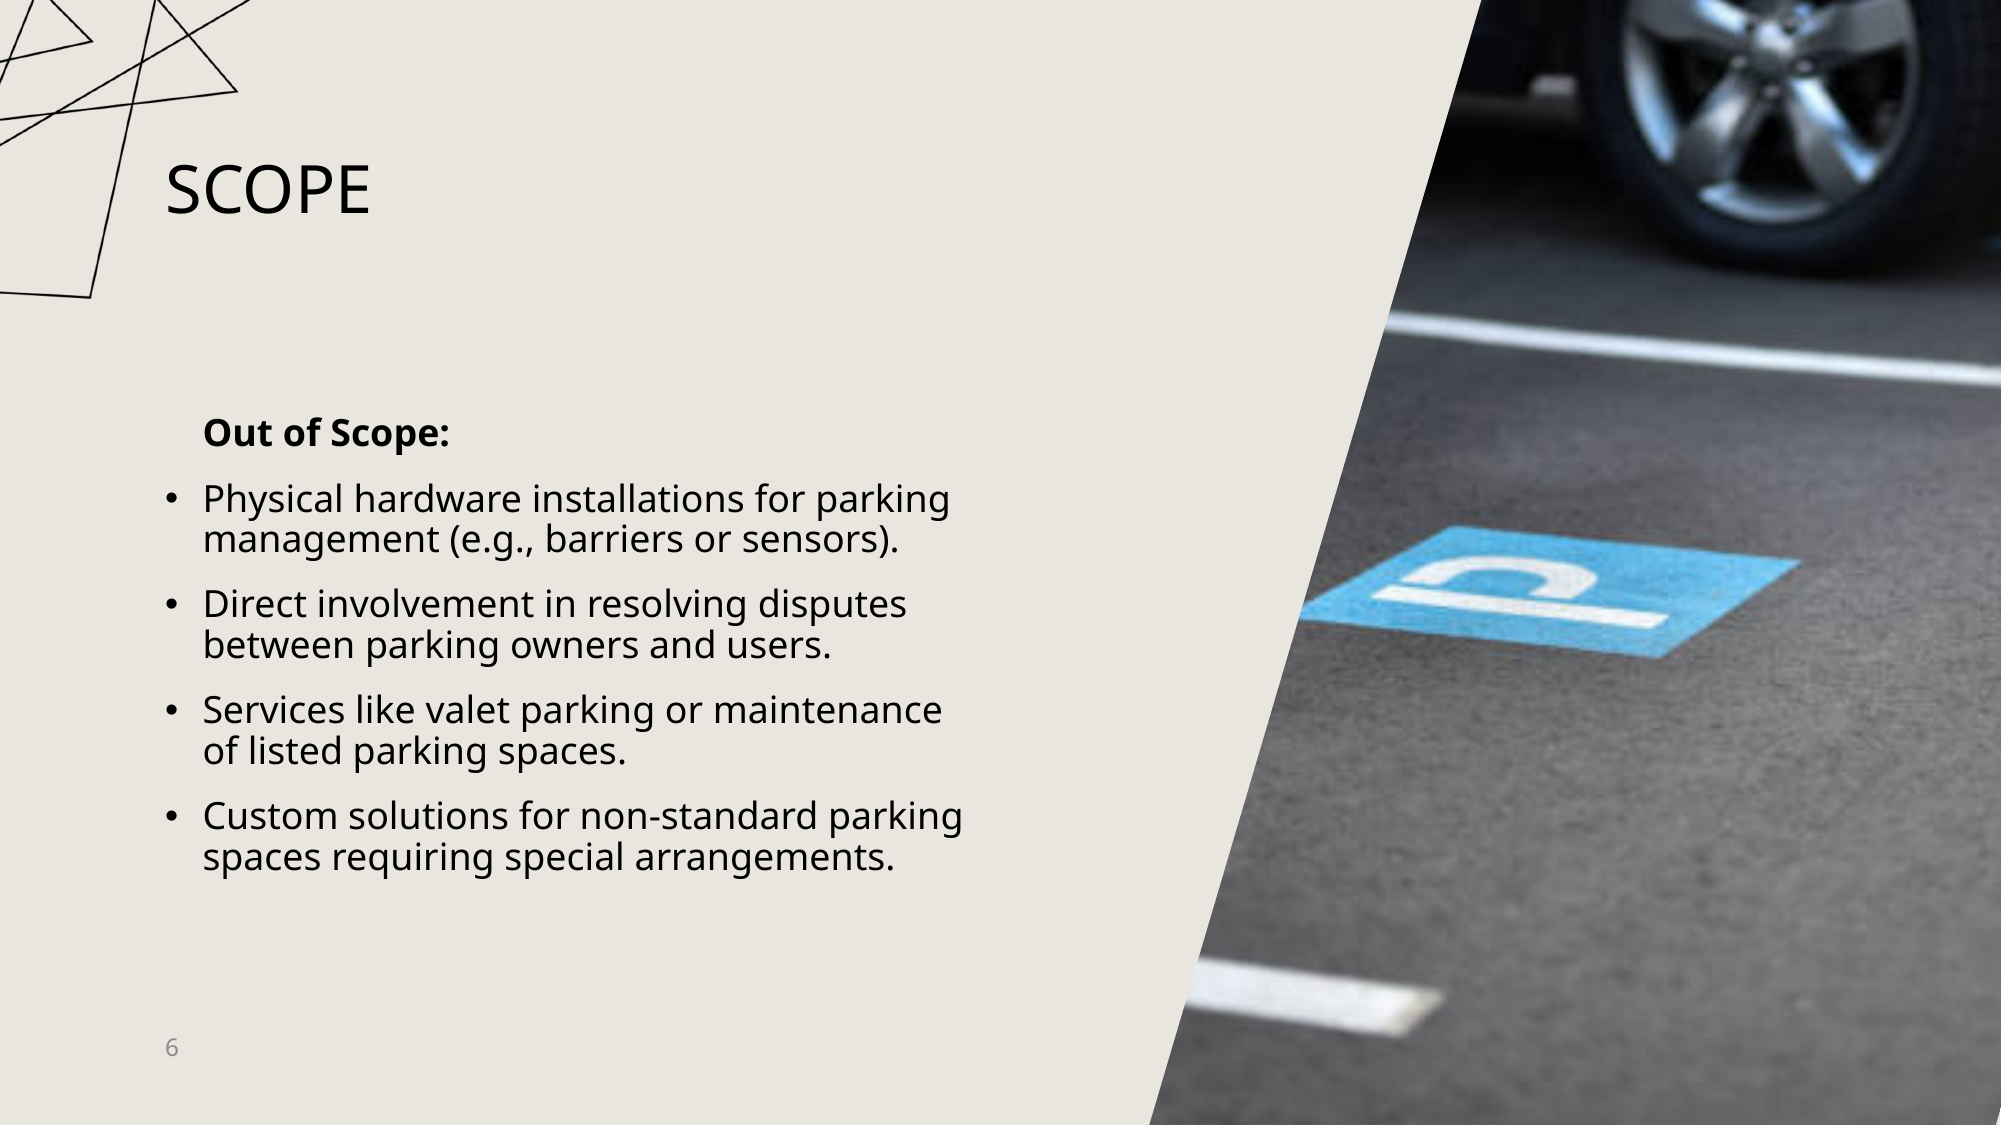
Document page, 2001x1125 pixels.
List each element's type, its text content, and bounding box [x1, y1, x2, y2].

picture [1149, 0, 2001, 1125]
list Out of Scope: Physical hardware installations for parking management (e.g., barriers or sensors). Direct involvement in resolving disputes between parking owners and users. Services like valet parking or maintenance of listed parking spaces. Custom solutions for non-standard parking spaces requiring special arrangements. [150, 331, 1000, 947]
slide_number 6 [150, 1024, 254, 1074]
picture [0, 0, 274, 311]
title scope [150, 73, 1000, 311]
